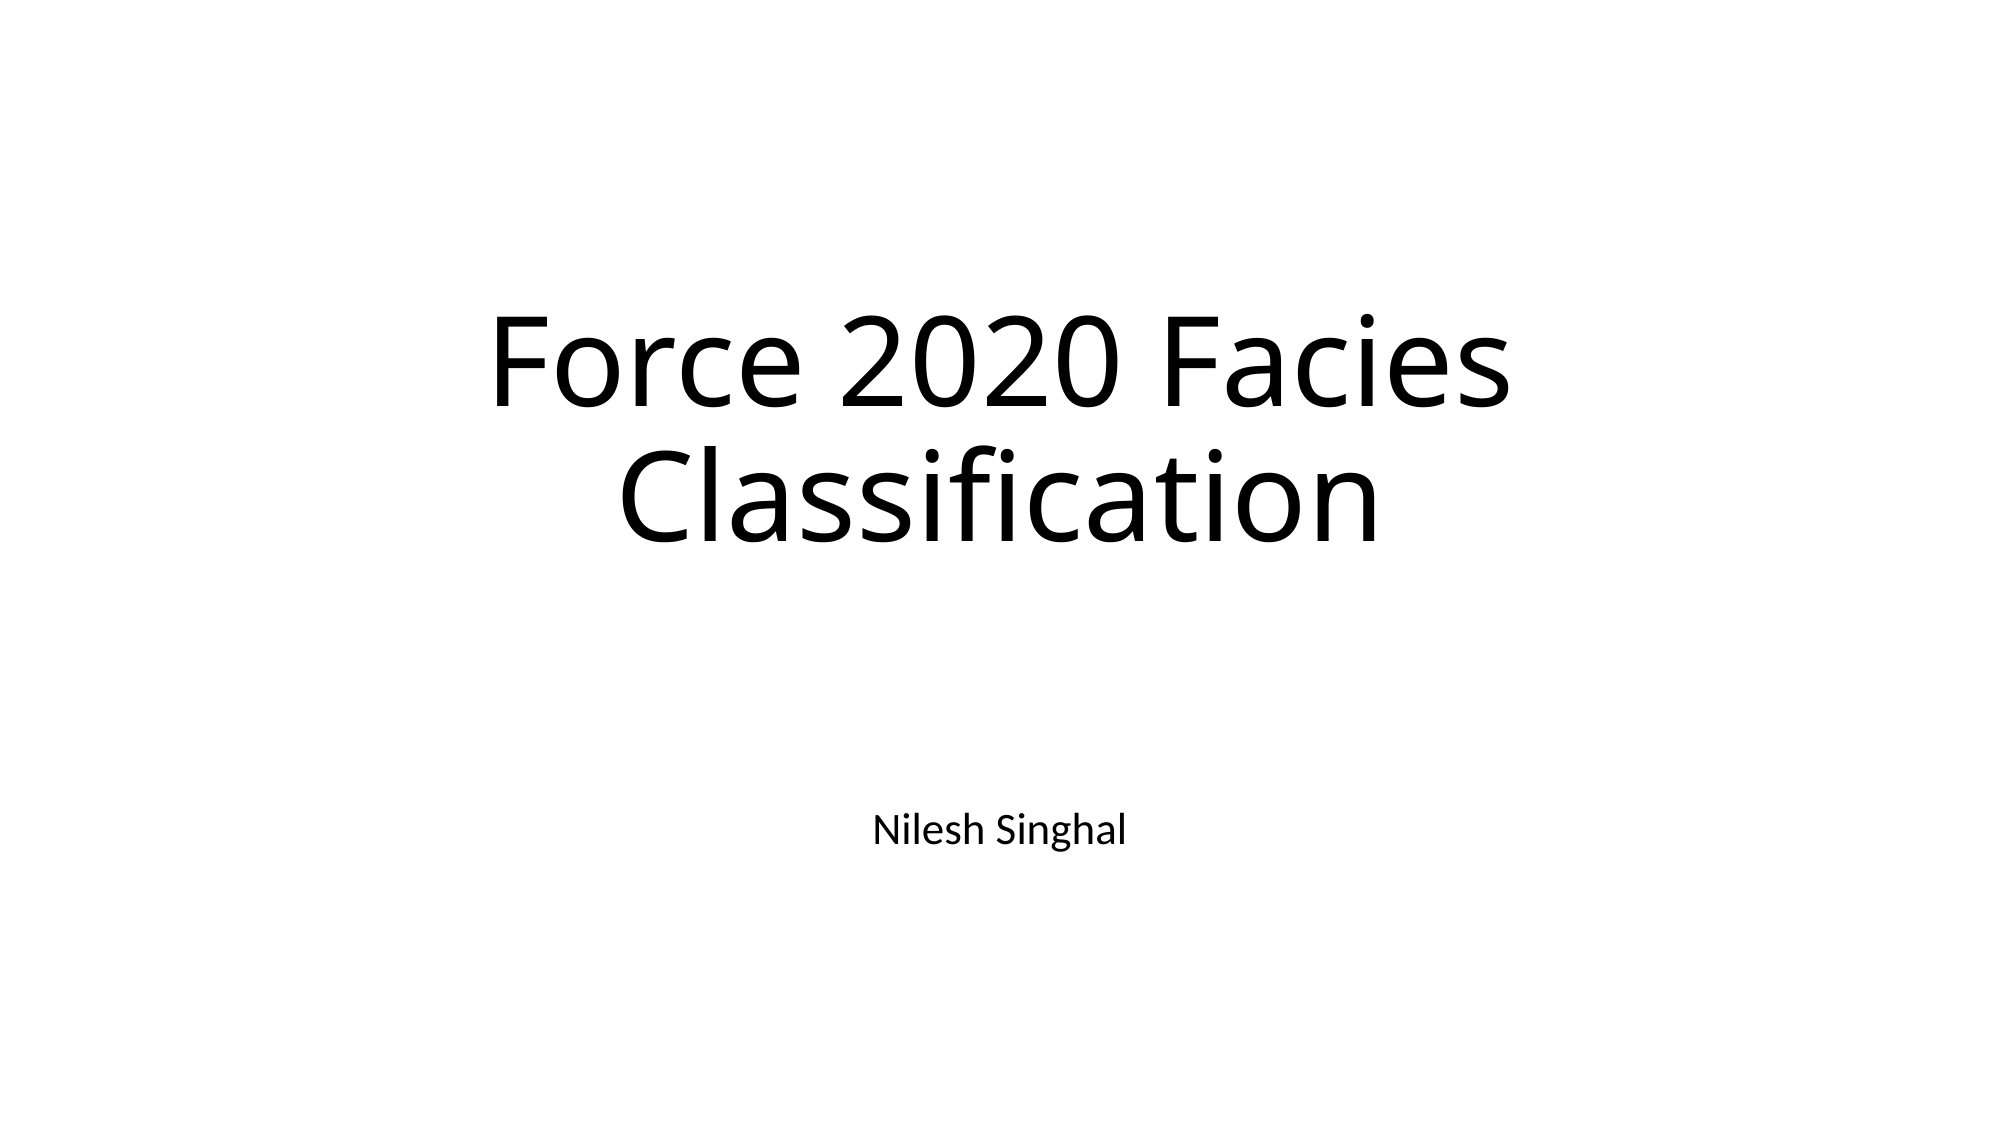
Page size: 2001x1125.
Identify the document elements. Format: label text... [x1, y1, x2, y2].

subtitle Nilesh Singhal [249, 590, 1750, 863]
title Force 2020 Facies Classification [249, 184, 1750, 576]
